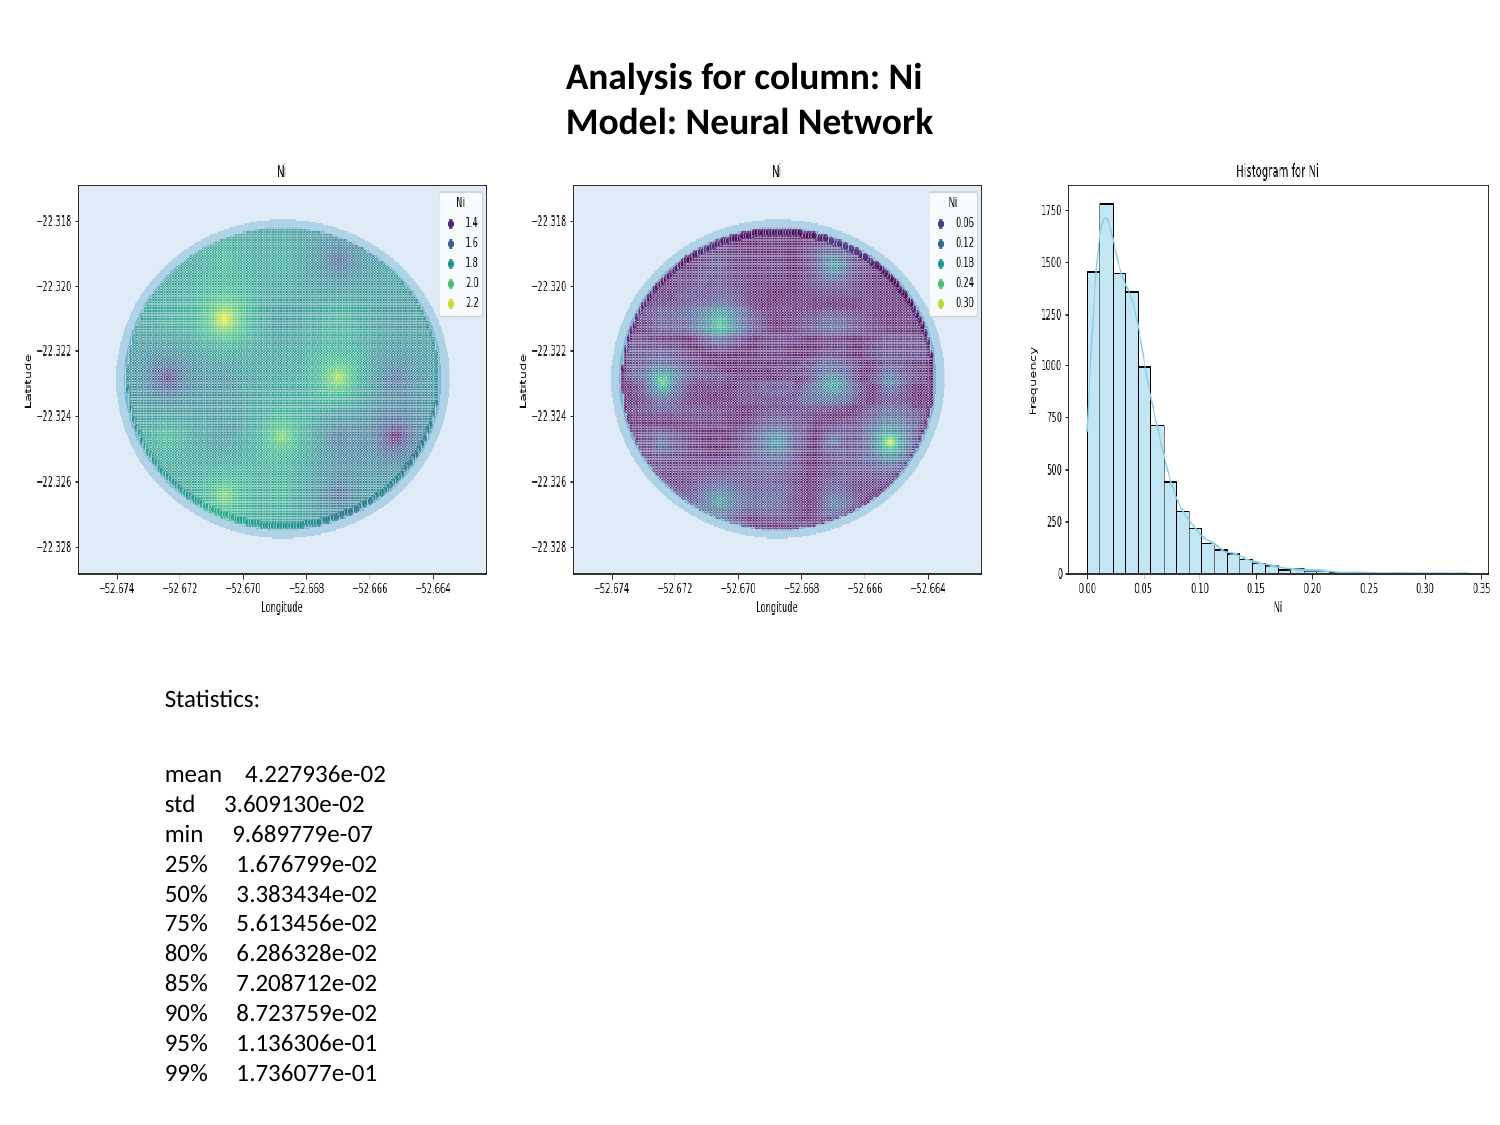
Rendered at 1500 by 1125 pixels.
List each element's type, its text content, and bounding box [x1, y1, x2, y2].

picture [14, 149, 496, 631]
text_box Statistics: mean 4.227936e-02 std 3.609130e-02 min 9.689779e-07 25% 1.676799e-02 50% 3.383434e-02 75% 5.613456e-02 80% 6.286328e-02 85% 7.208712e-02 90% 8.723759e-02 95% 1.136306e-01 99% 1.736077e-01 [149, 674, 1500, 1094]
picture [509, 149, 991, 631]
picture [1019, 149, 1500, 631]
text_box Analysis for column: Ni Model: Neural Network [551, 0, 949, 148]
